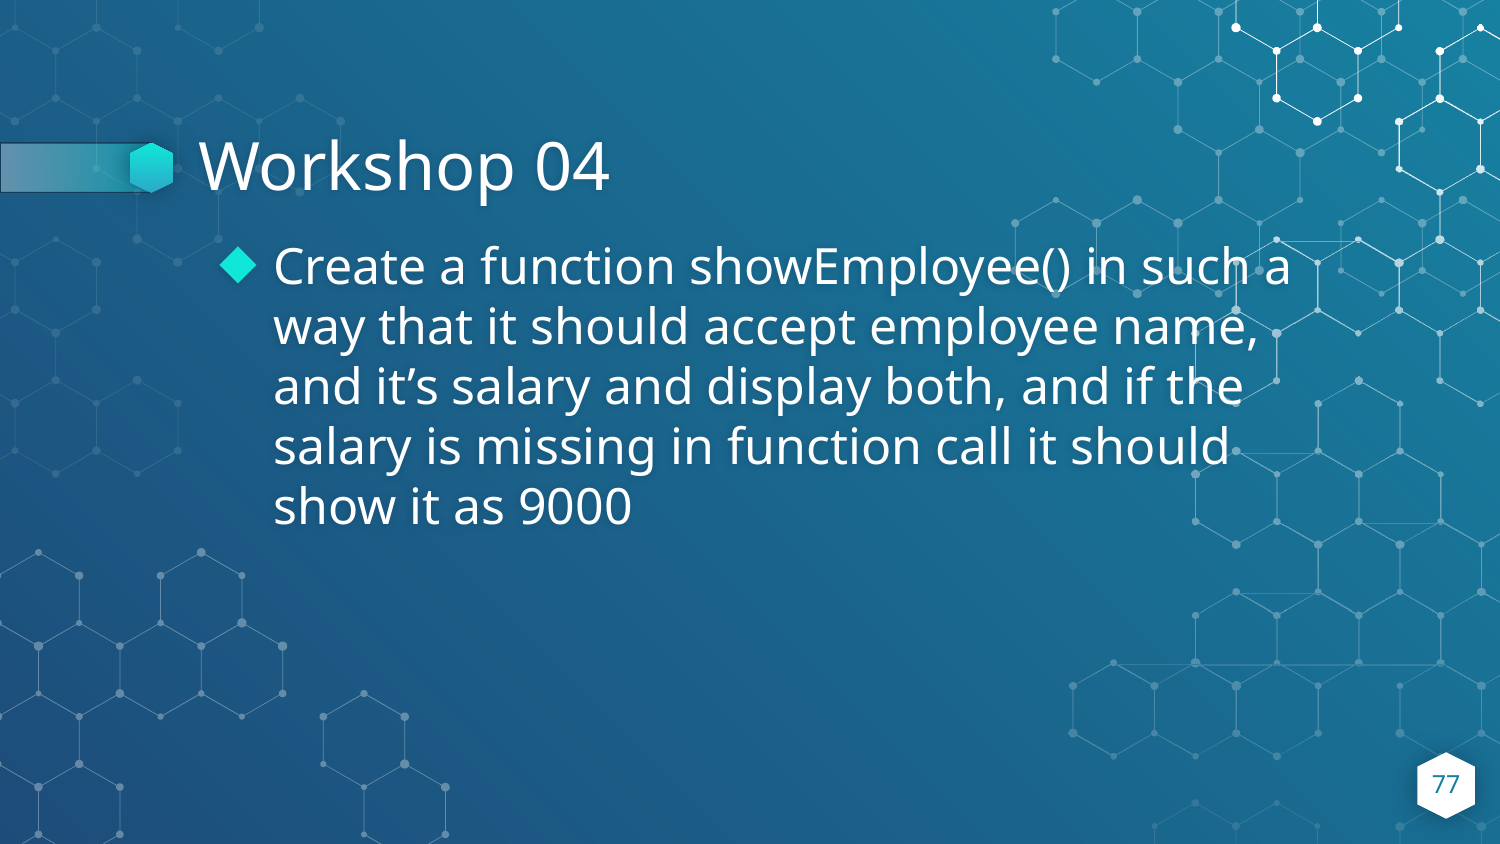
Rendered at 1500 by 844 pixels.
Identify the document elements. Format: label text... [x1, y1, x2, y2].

list Create a function showEmployee() in such a way that it should accept employee name, and it’s salary and display both, and if the salary is missing in function call it should show it as 9000 [198, 234, 1302, 733]
slide_number 77 [1417, 752, 1475, 819]
title Workshop 04 [198, 140, 1302, 198]
